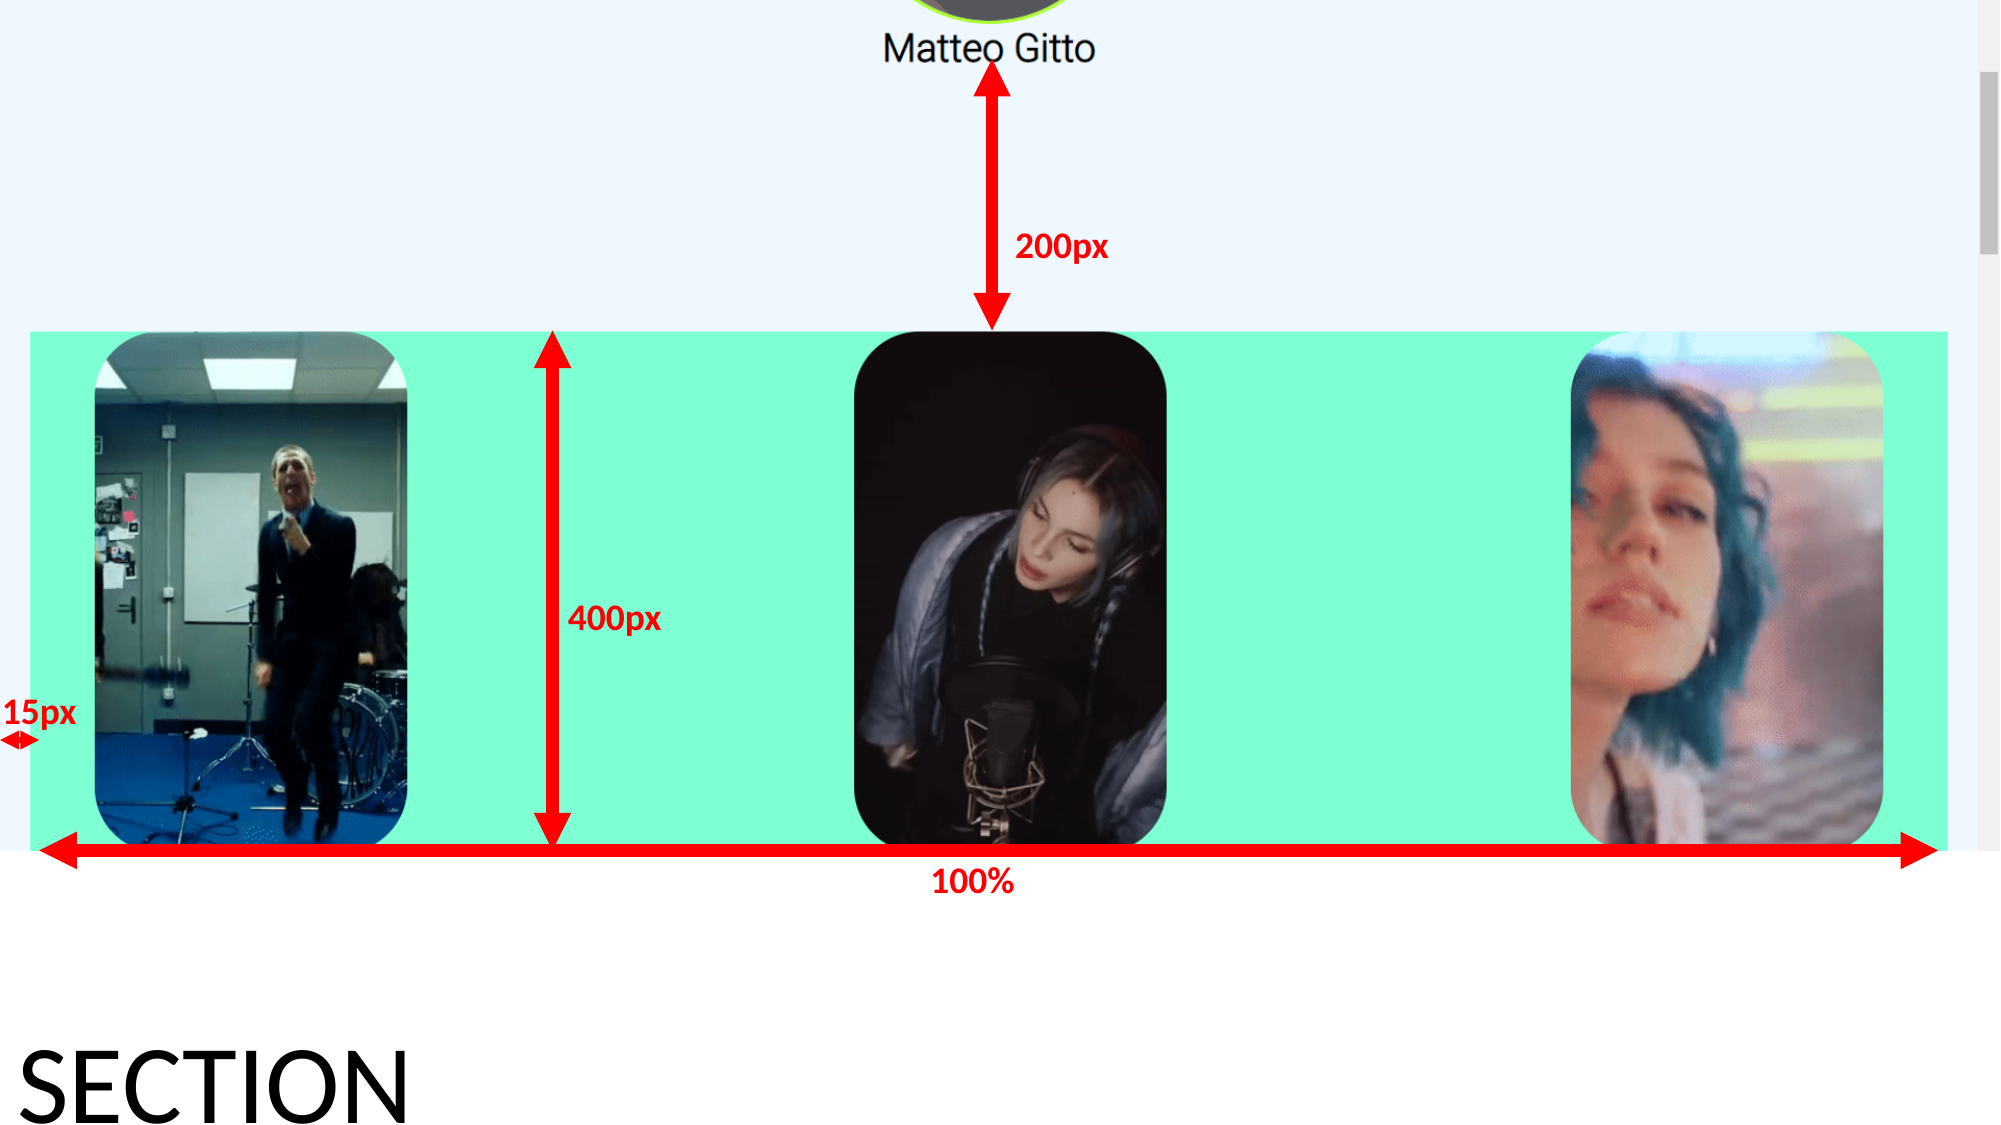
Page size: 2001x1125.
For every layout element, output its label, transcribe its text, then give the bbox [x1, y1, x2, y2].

text_box 100% [915, 851, 1030, 909]
text_box SECTION [2, 1003, 429, 1125]
picture [0, 0, 2000, 851]
